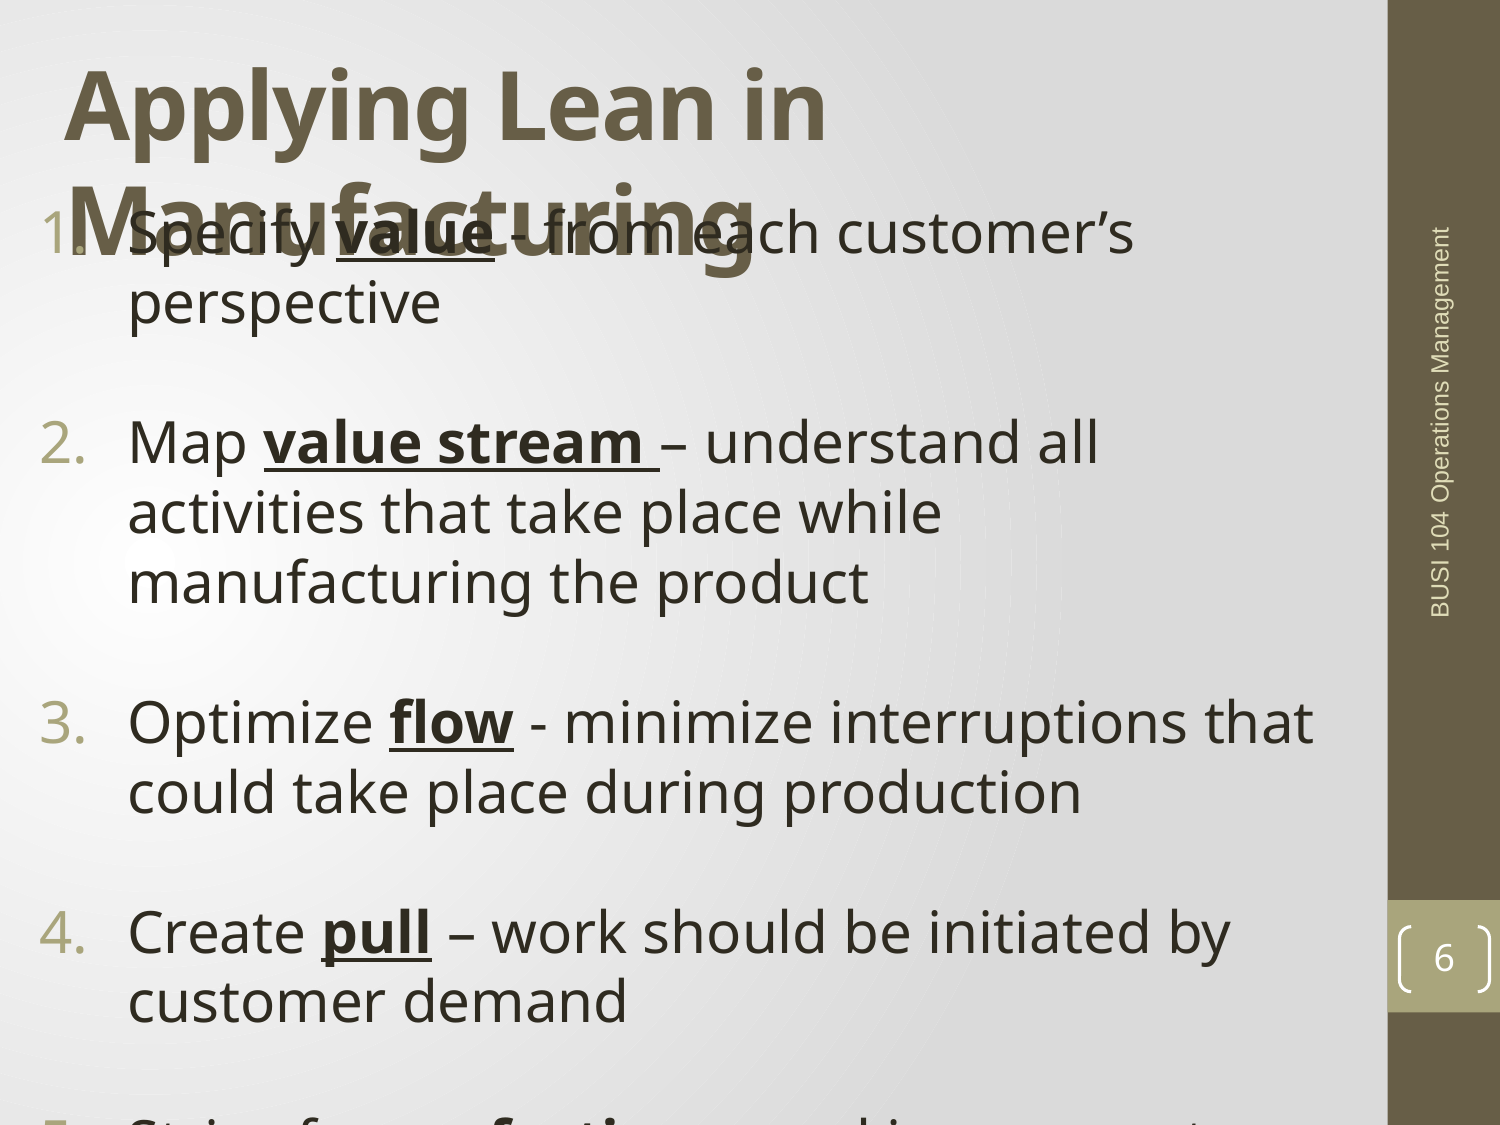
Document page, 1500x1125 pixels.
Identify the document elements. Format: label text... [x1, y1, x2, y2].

text_box Specify value - from each customer’s perspective Map value stream – understand all activities that take place while manufacturing the product Optimize flow - minimize interruptions that could take place during production Create pull – work should be initiated by customer demand Strive for perfection – goal is zero waste [24, 187, 1363, 1125]
slide_number 6 [1397, 925, 1492, 994]
footer BUSI 104 Operations Management [1408, 213, 1469, 889]
text_box Applying Lean in Manufacturing [49, 37, 1488, 213]
